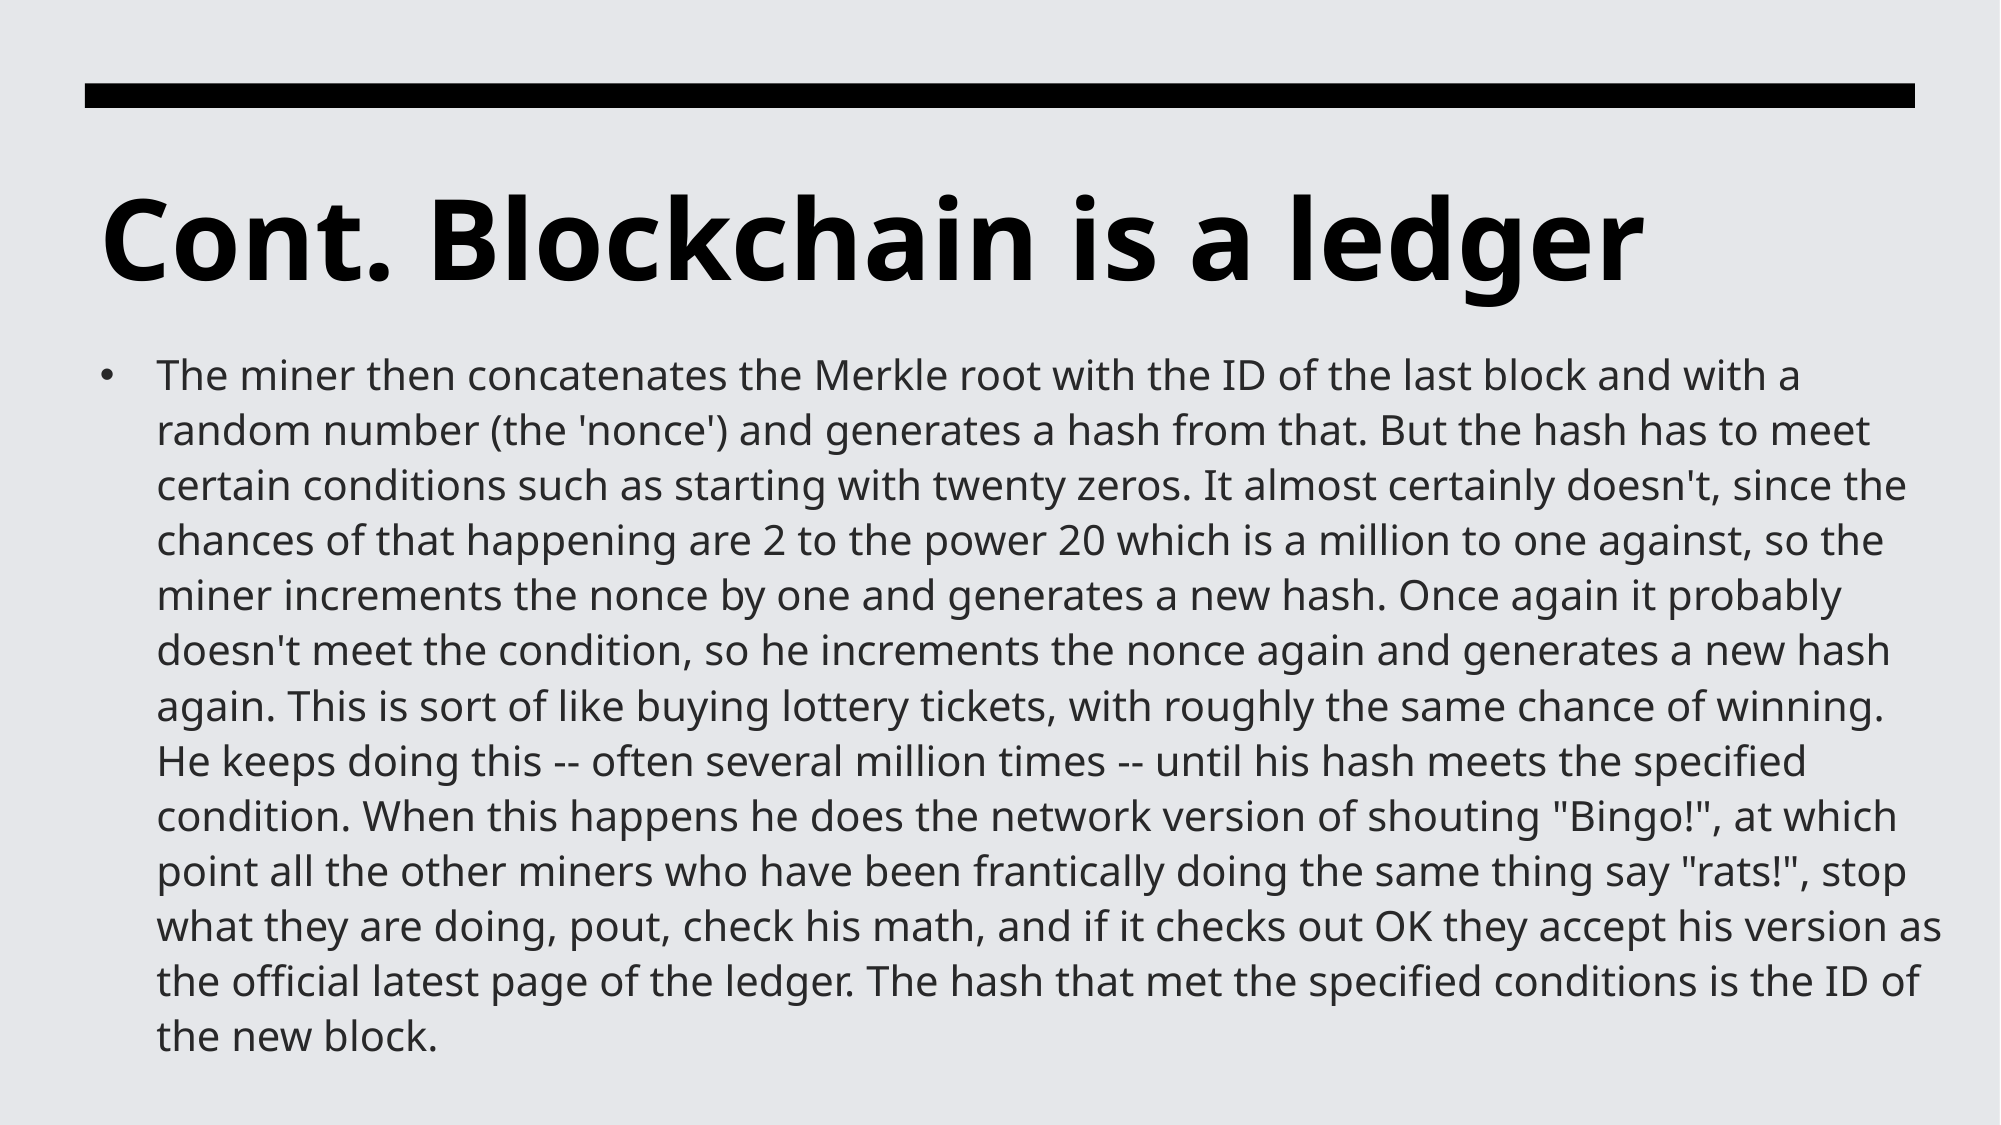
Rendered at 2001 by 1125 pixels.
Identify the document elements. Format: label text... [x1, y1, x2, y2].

title Cont. Blockchain is a ledger [84, 160, 1917, 336]
list The miner then concatenates the Merkle root with the ID of the last block and with a random number (the 'nonce') and generates a hash from that. But the hash has to meet certain conditions such as starting with twenty zeros. It almost certainly doesn't, since the chances of that happening are 2 to the power 20 which is a million to one against, so the miner increments the nonce by one and generates a new hash. Once again it probably doesn't meet the condition, so he increments the nonce again and generates a new hash again. This is sort of like buying lottery tickets, with roughly the same chance of winning. He keeps doing this -- often several million times -- until his hash meets the specified condition. When this happens he does the network version of shouting "Bingo!", at which point all the other miners who have been frantically doing the same thing say "rats!", stop what they are doing, pout, check his math, and if it checks out OK they accept his version as the official latest page of the ledger. The hash that met the specified conditions is the ID of the new block. [84, 336, 1959, 1076]
